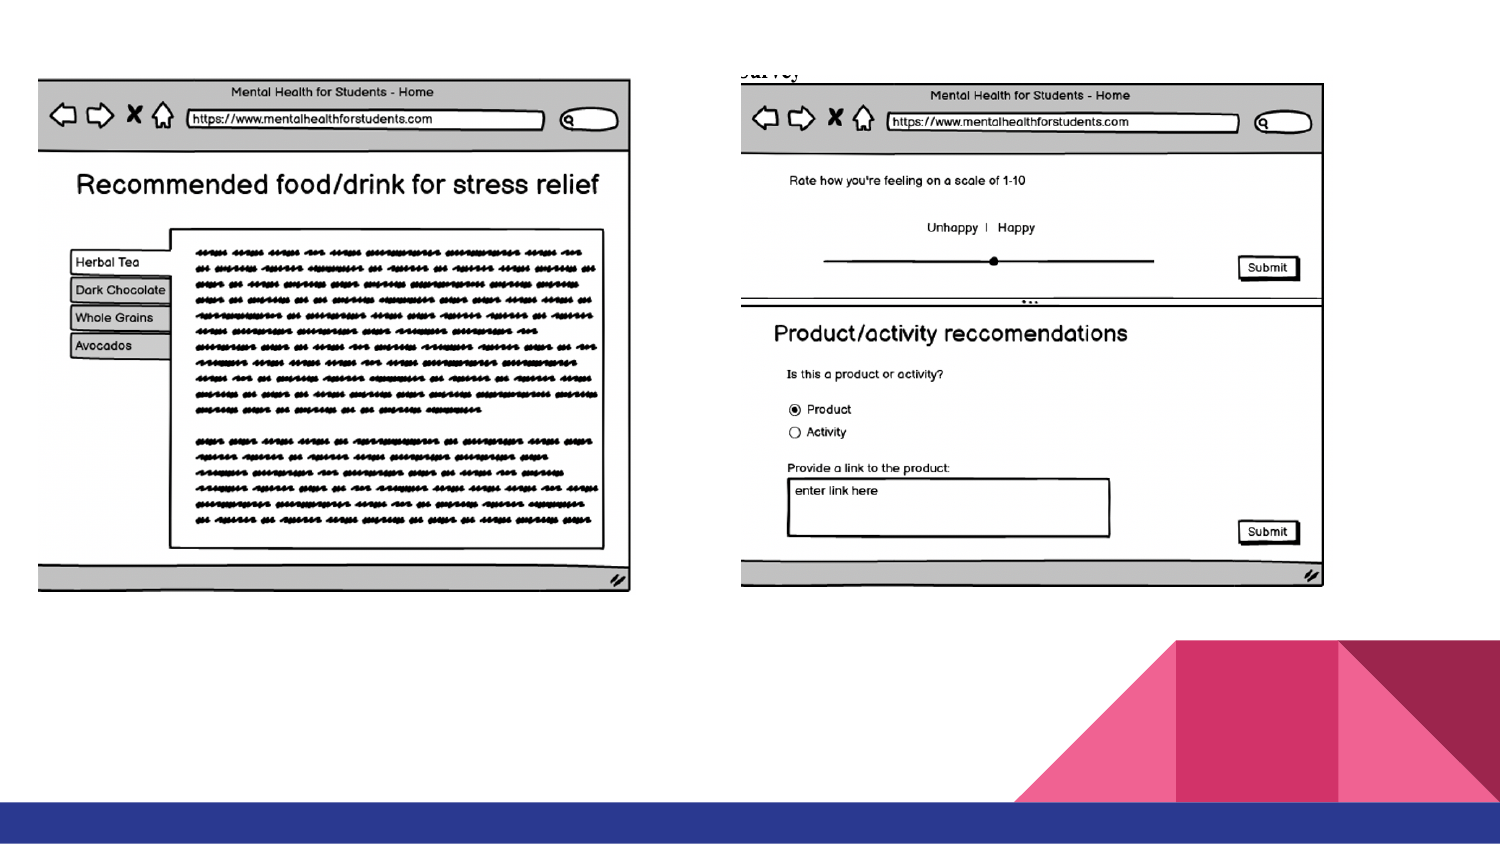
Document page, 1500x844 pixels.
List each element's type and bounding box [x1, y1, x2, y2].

picture [37, 75, 636, 596]
picture [740, 75, 1333, 596]
